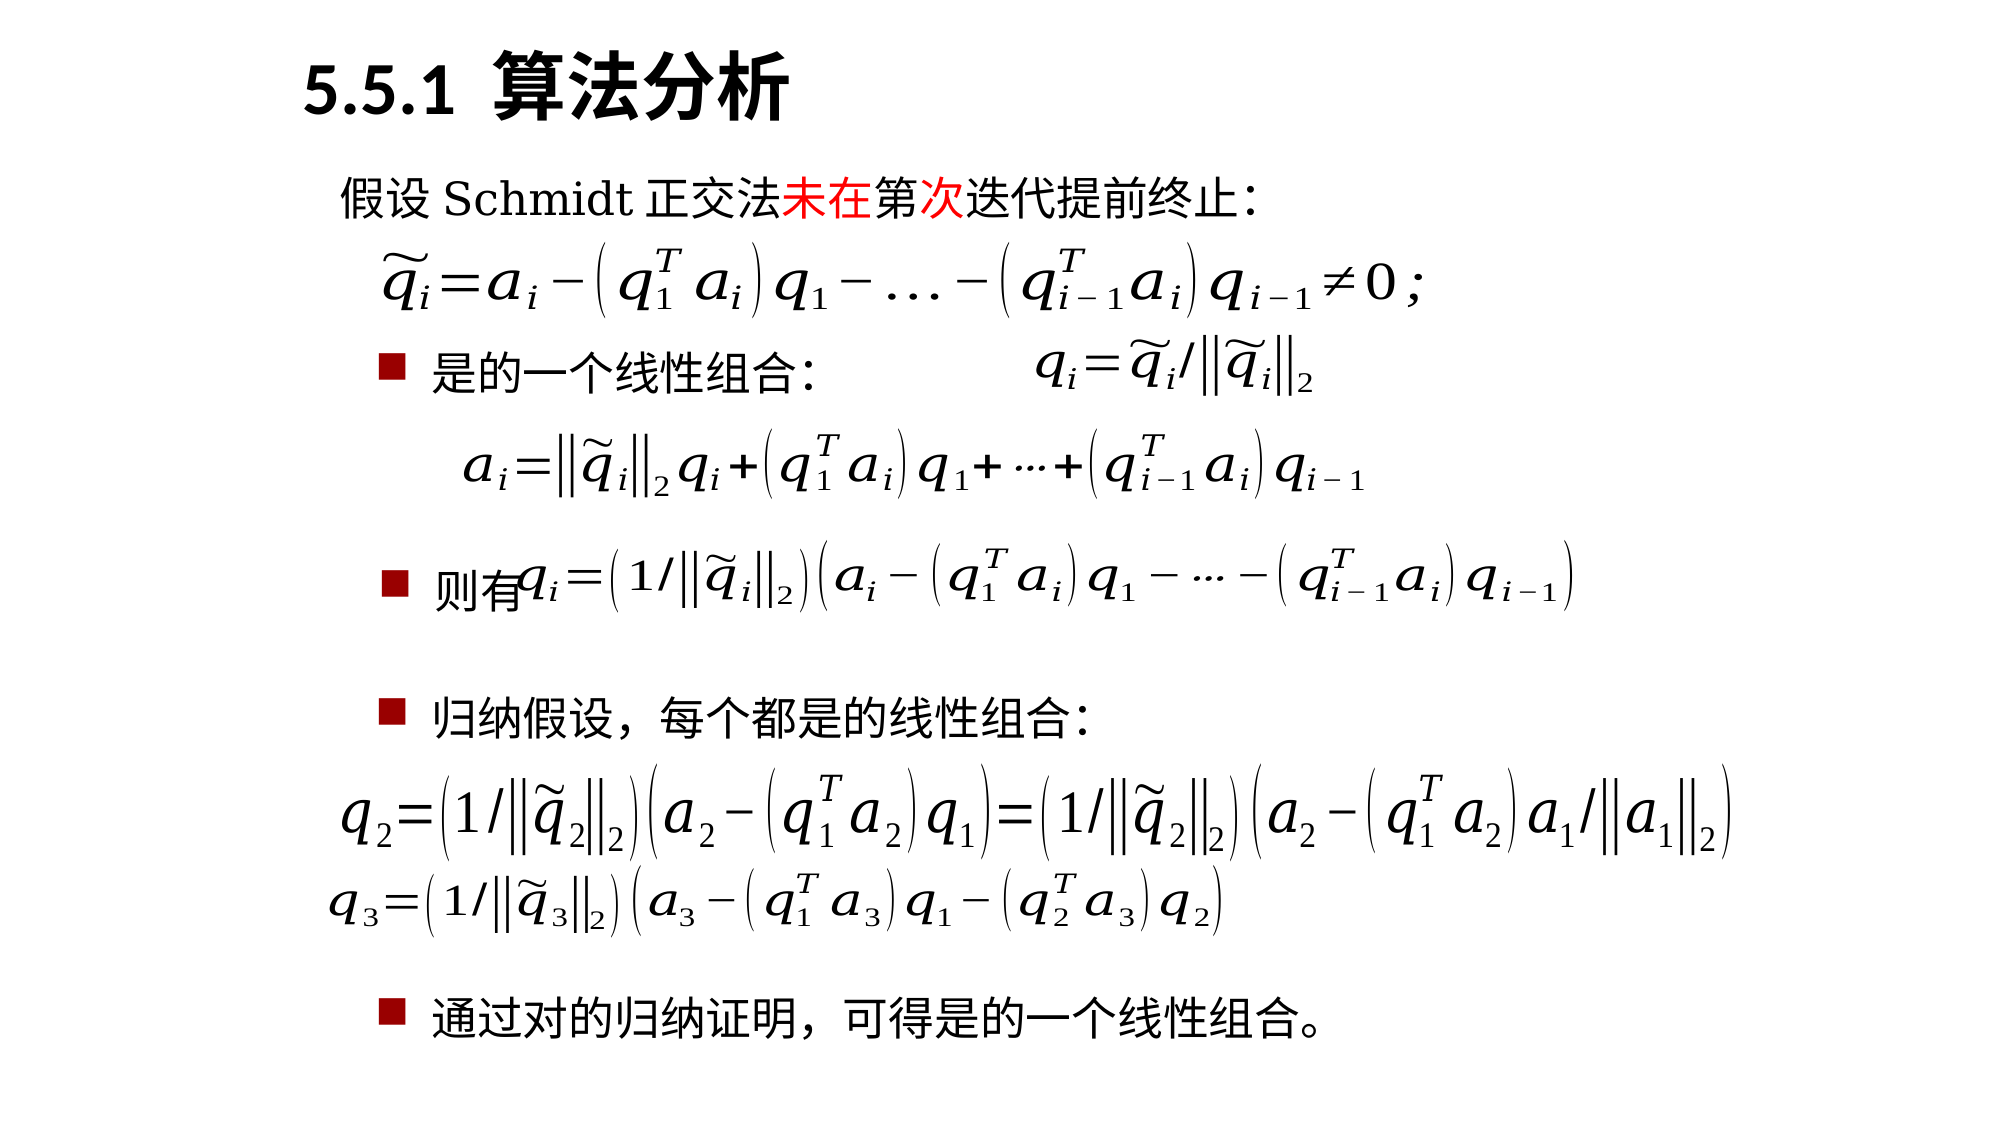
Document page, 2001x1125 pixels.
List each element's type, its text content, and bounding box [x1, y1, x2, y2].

text_box 则有 [378, 534, 1679, 618]
text_box 5.5.1 算法分析 [287, 37, 1732, 131]
